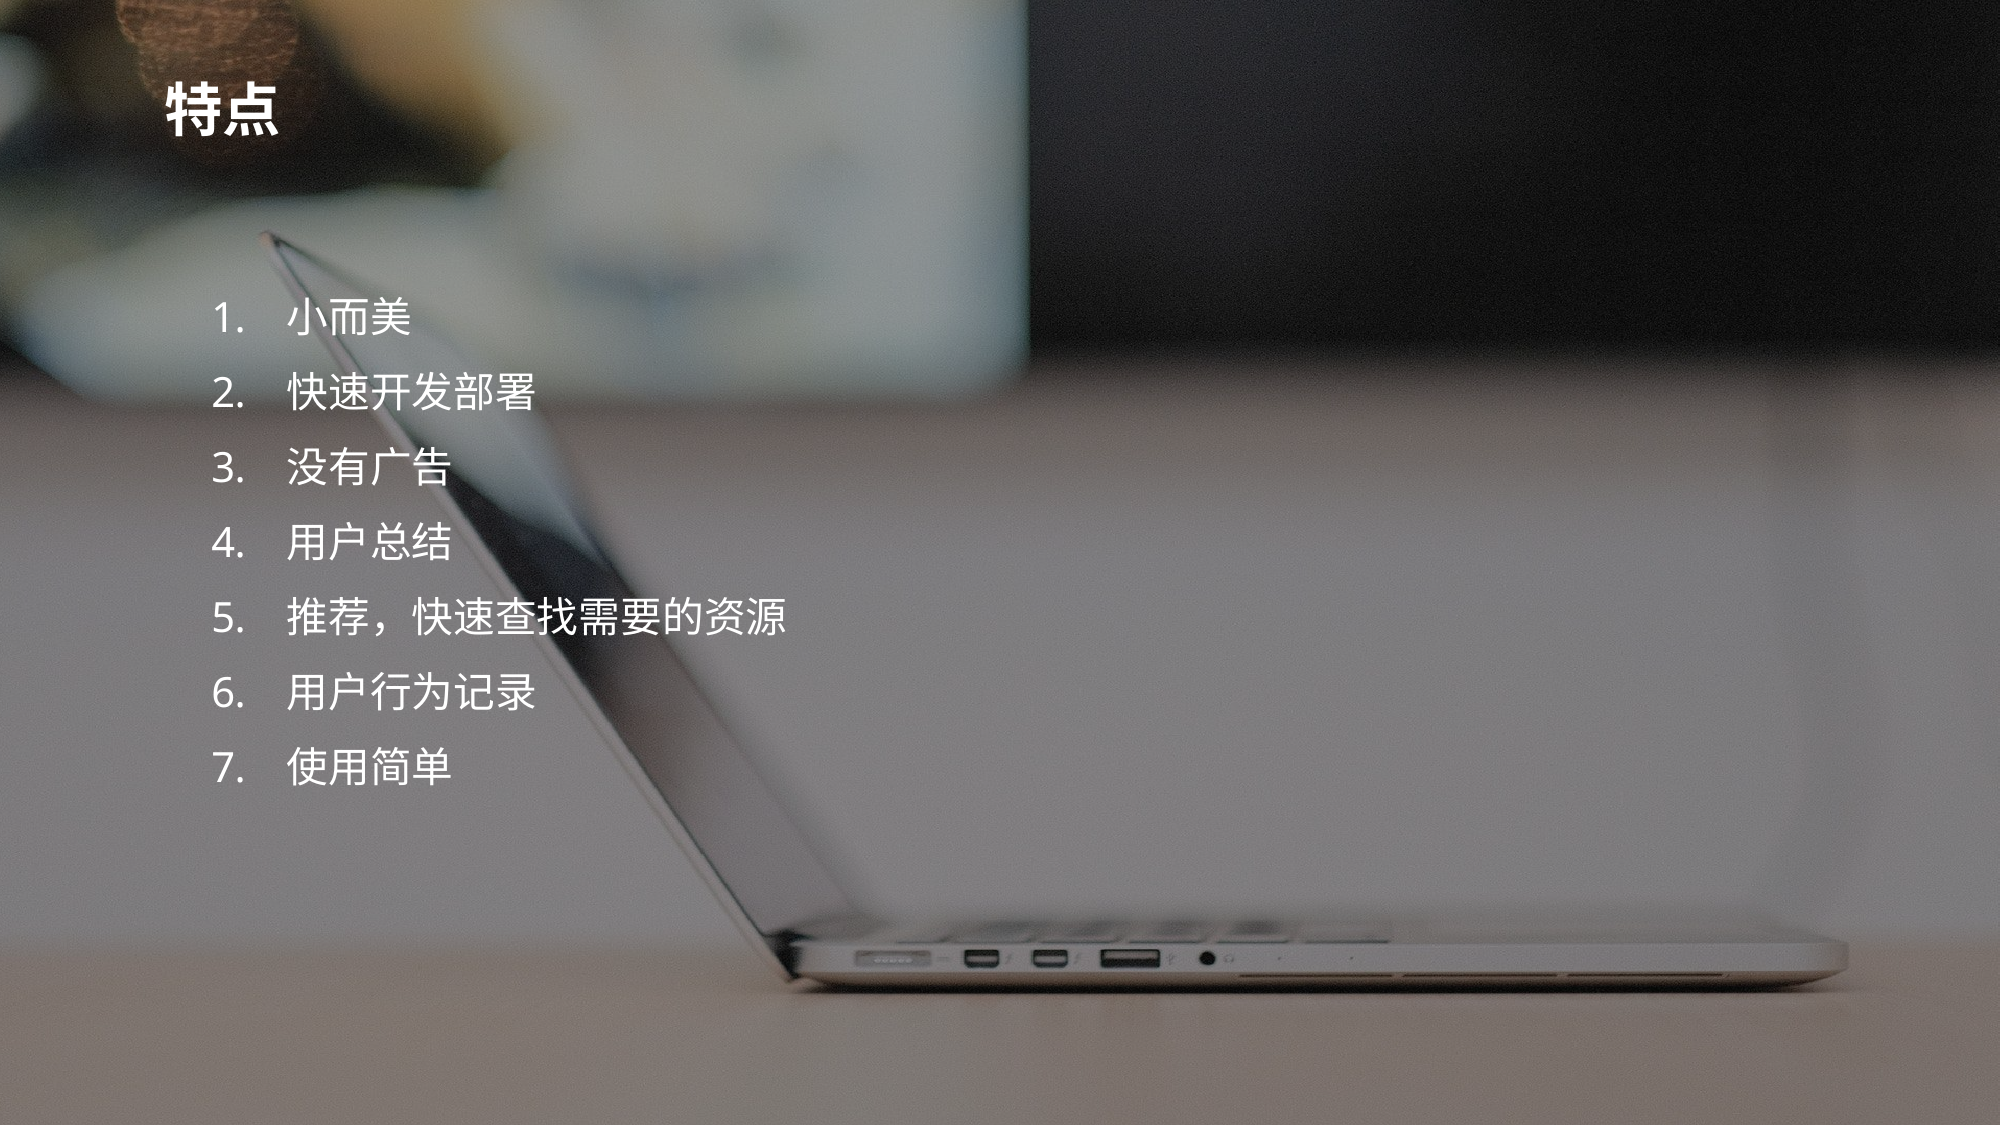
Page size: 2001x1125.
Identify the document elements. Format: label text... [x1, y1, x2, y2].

text_box [0, 0, 2000, 1125]
text_box 特点 [149, 30, 780, 151]
text_box 小而美 快速开发部署 没有广告 用户总结 推荐，快速查找需要的资源 用户行为记录 使用简单 [196, 258, 1071, 873]
